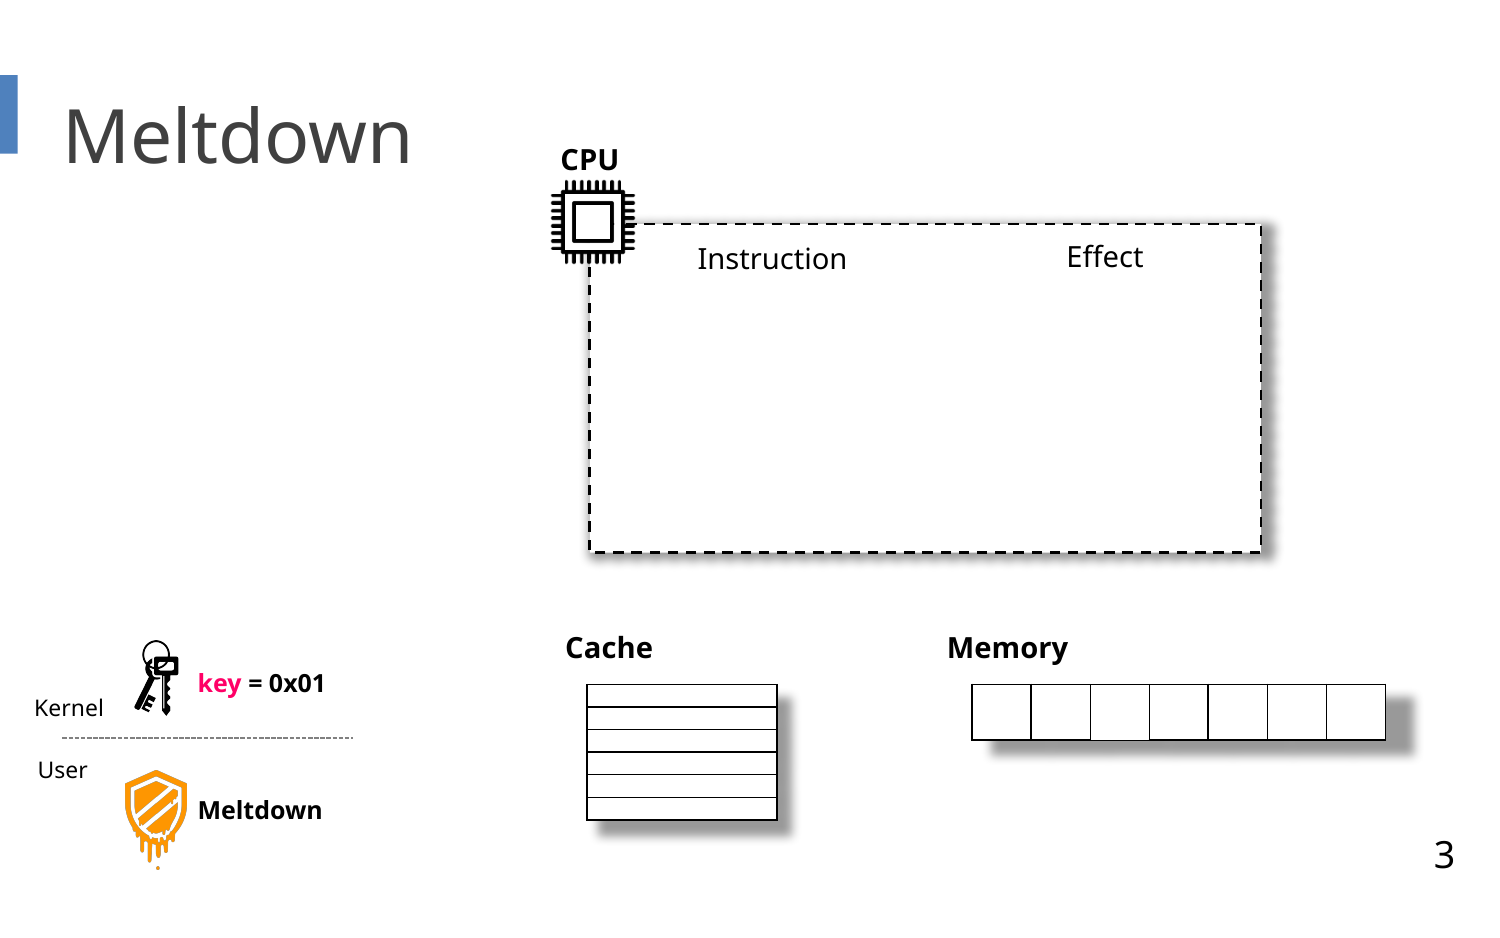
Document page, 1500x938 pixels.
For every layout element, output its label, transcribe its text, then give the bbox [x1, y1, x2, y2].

table_header [1150, 685, 1207, 739]
slide_number 3 [1364, 831, 1471, 877]
table_cell [588, 730, 776, 751]
table_header [1032, 685, 1090, 739]
text_box User [14, 747, 111, 790]
text_box [588, 222, 1263, 555]
table_header [588, 685, 776, 706]
table_header [1268, 685, 1326, 739]
table_cell [588, 708, 776, 729]
picture [547, 176, 638, 267]
table_cell [588, 798, 776, 819]
text_box Effect [1022, 230, 1187, 281]
table_header [1327, 685, 1385, 739]
picture [125, 770, 187, 870]
table_header [1091, 685, 1149, 740]
text_box Kernel [5, 686, 134, 729]
table_cell [588, 753, 776, 774]
text_box key = 0x01 [187, 660, 371, 705]
text_box Memory [932, 622, 1104, 672]
text_box Cache [537, 622, 682, 672]
table_header [1209, 685, 1267, 739]
picture [130, 640, 182, 717]
table_header [973, 685, 1030, 739]
title Meltdown [47, 46, 1500, 222]
text_box Meltdown [191, 786, 371, 832]
text_box Instruction [677, 233, 868, 283]
table_cell [588, 775, 776, 797]
text_box CPU [517, 134, 662, 184]
